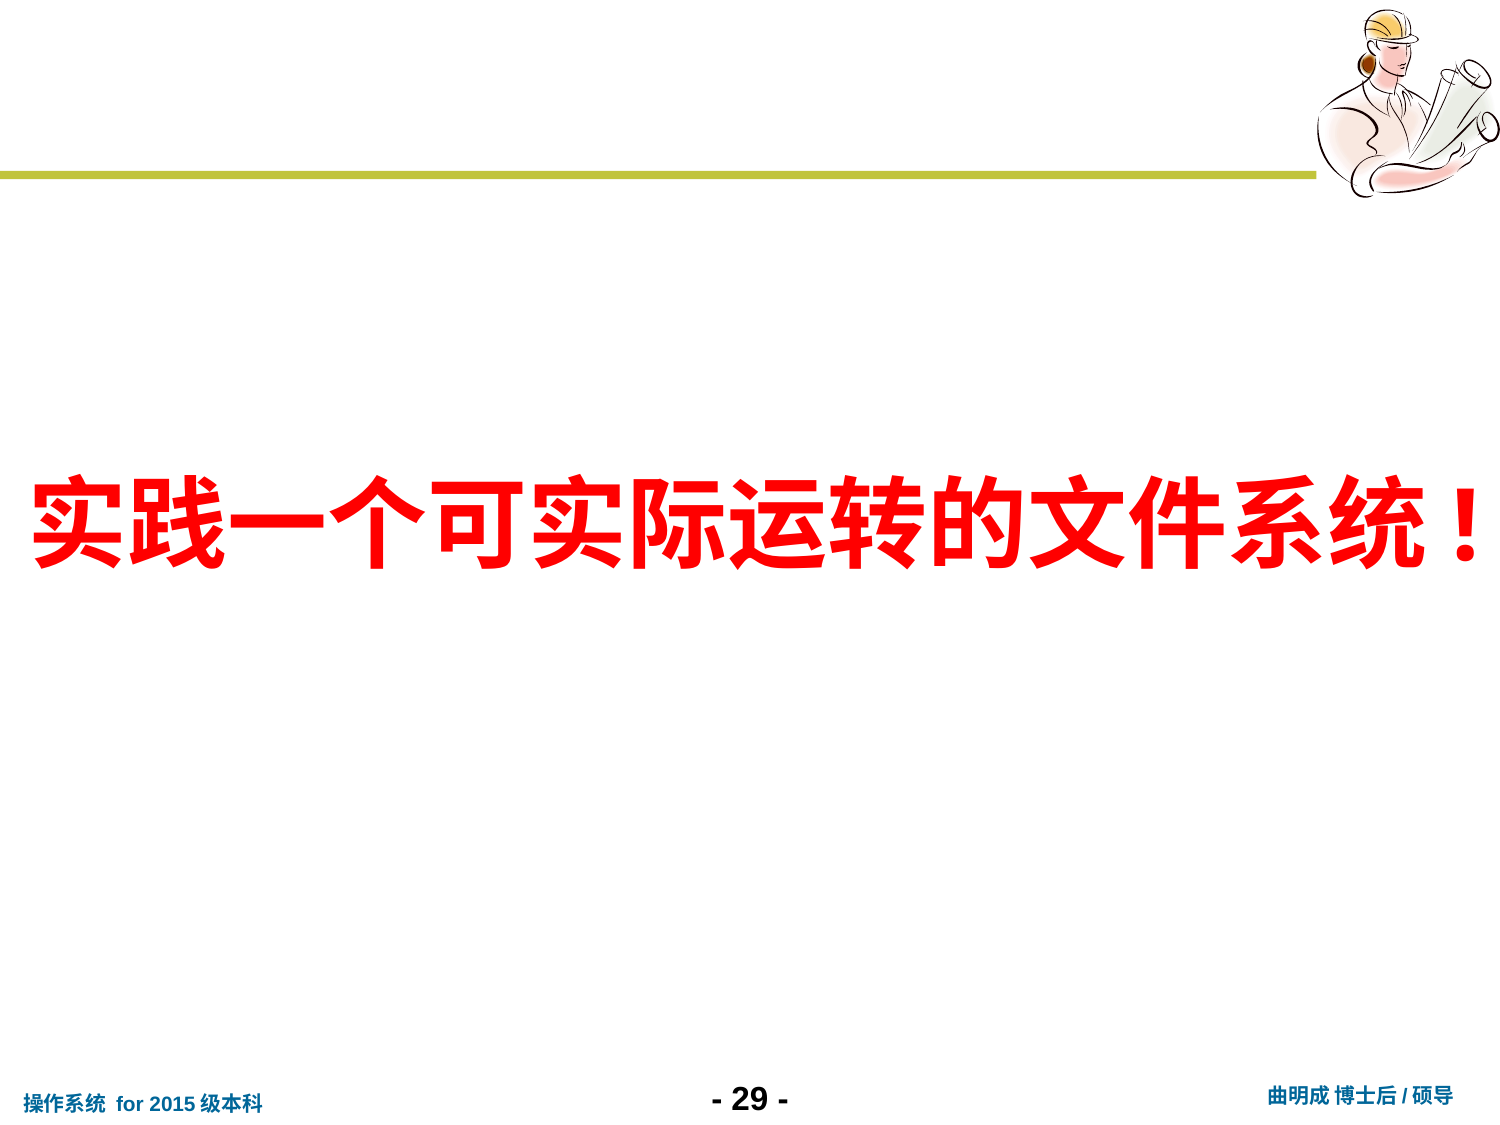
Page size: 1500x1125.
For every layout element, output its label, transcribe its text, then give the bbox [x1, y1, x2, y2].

picture [1310, 0, 1500, 201]
text_box 实践一个可实际运转的文件系统! [12, 399, 1463, 642]
